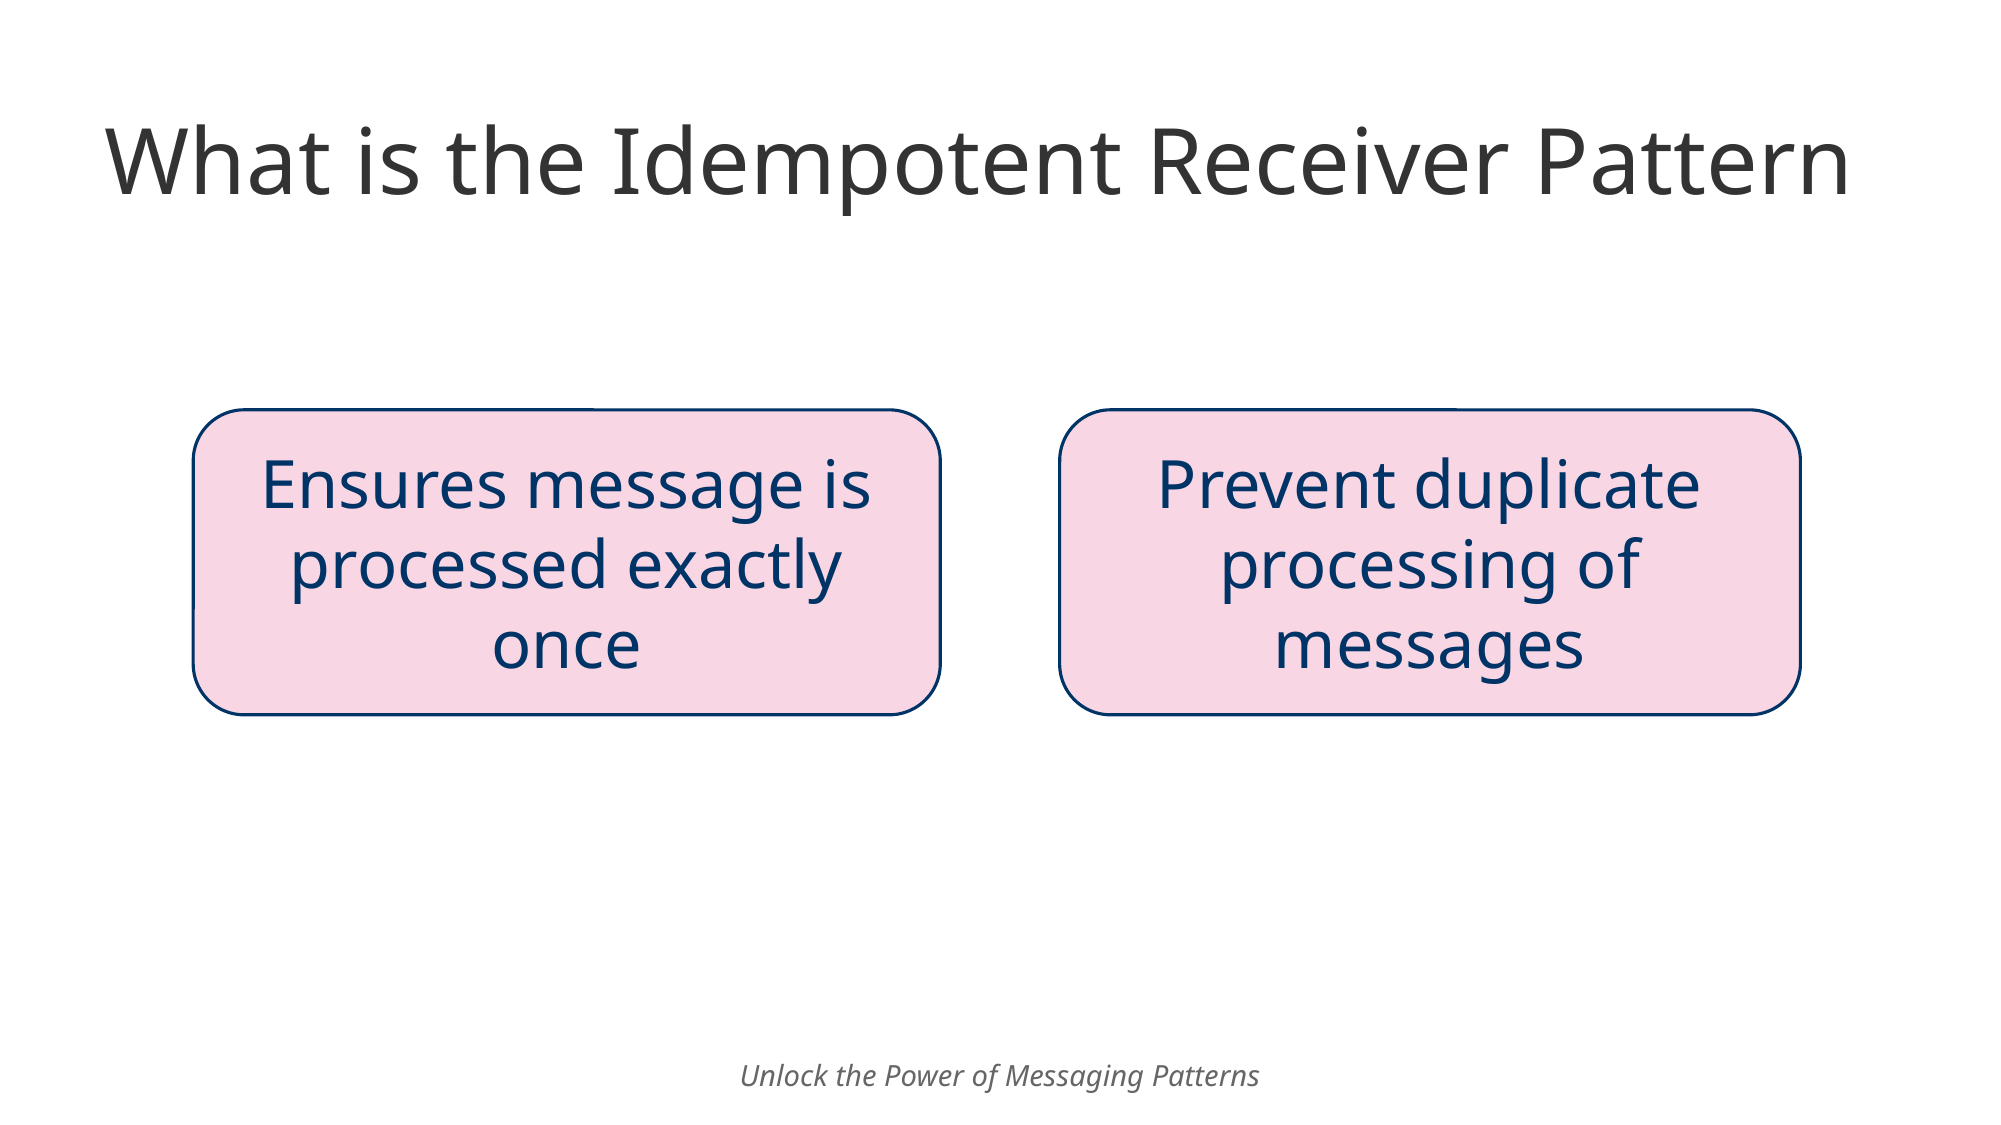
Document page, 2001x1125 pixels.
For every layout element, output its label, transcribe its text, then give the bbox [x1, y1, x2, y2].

title What is the Idempotent Receiver Pattern [89, 75, 1911, 255]
text_box Ensures message is processed exactly once [191, 408, 942, 717]
text_box Prevent duplicate processing of messages [1058, 408, 1802, 717]
